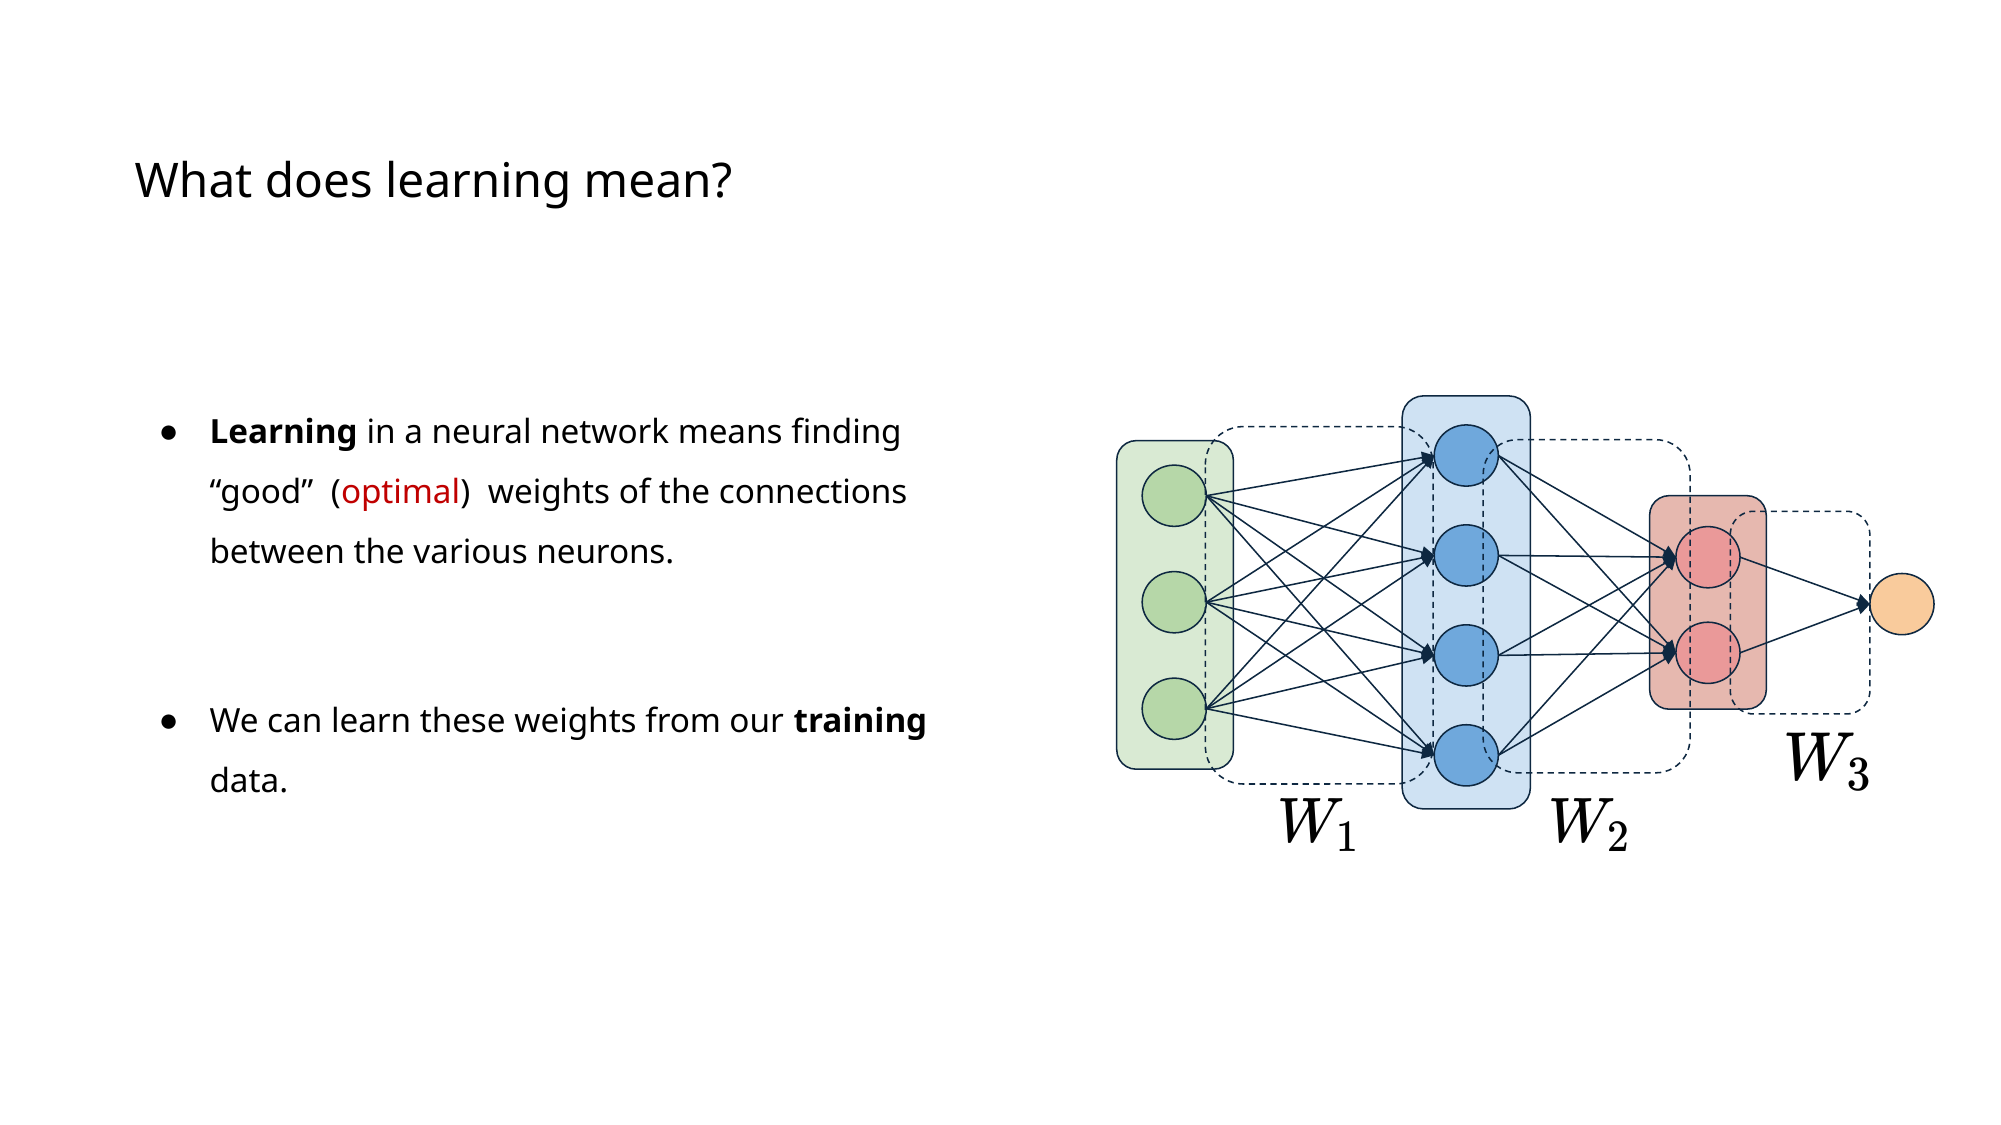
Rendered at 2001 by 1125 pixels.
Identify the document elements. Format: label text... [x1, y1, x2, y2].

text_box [1497, 556, 1677, 756]
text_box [1739, 556, 1871, 603]
text_box [1531, 710, 1691, 773]
text_box Learning in a neural network means finding “good” (optimal) weights of the connections between the various neurons. We can learn these weights from our training data. [119, 375, 983, 835]
text_box [1740, 654, 1870, 714]
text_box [1116, 440, 1234, 770]
text_box [1531, 439, 1691, 495]
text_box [1677, 495, 1767, 710]
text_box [1205, 601, 1435, 756]
text_box [1214, 426, 1401, 454]
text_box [1401, 395, 1531, 810]
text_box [1739, 603, 1871, 654]
text_box [1767, 511, 1870, 556]
picture [1276, 793, 1364, 856]
text_box [1871, 573, 1935, 635]
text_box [1497, 454, 1677, 554]
picture [1548, 793, 1635, 856]
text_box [1205, 454, 1435, 601]
title What does learning mean? [119, 134, 1381, 223]
text_box [1213, 756, 1401, 785]
picture [1783, 726, 1878, 795]
